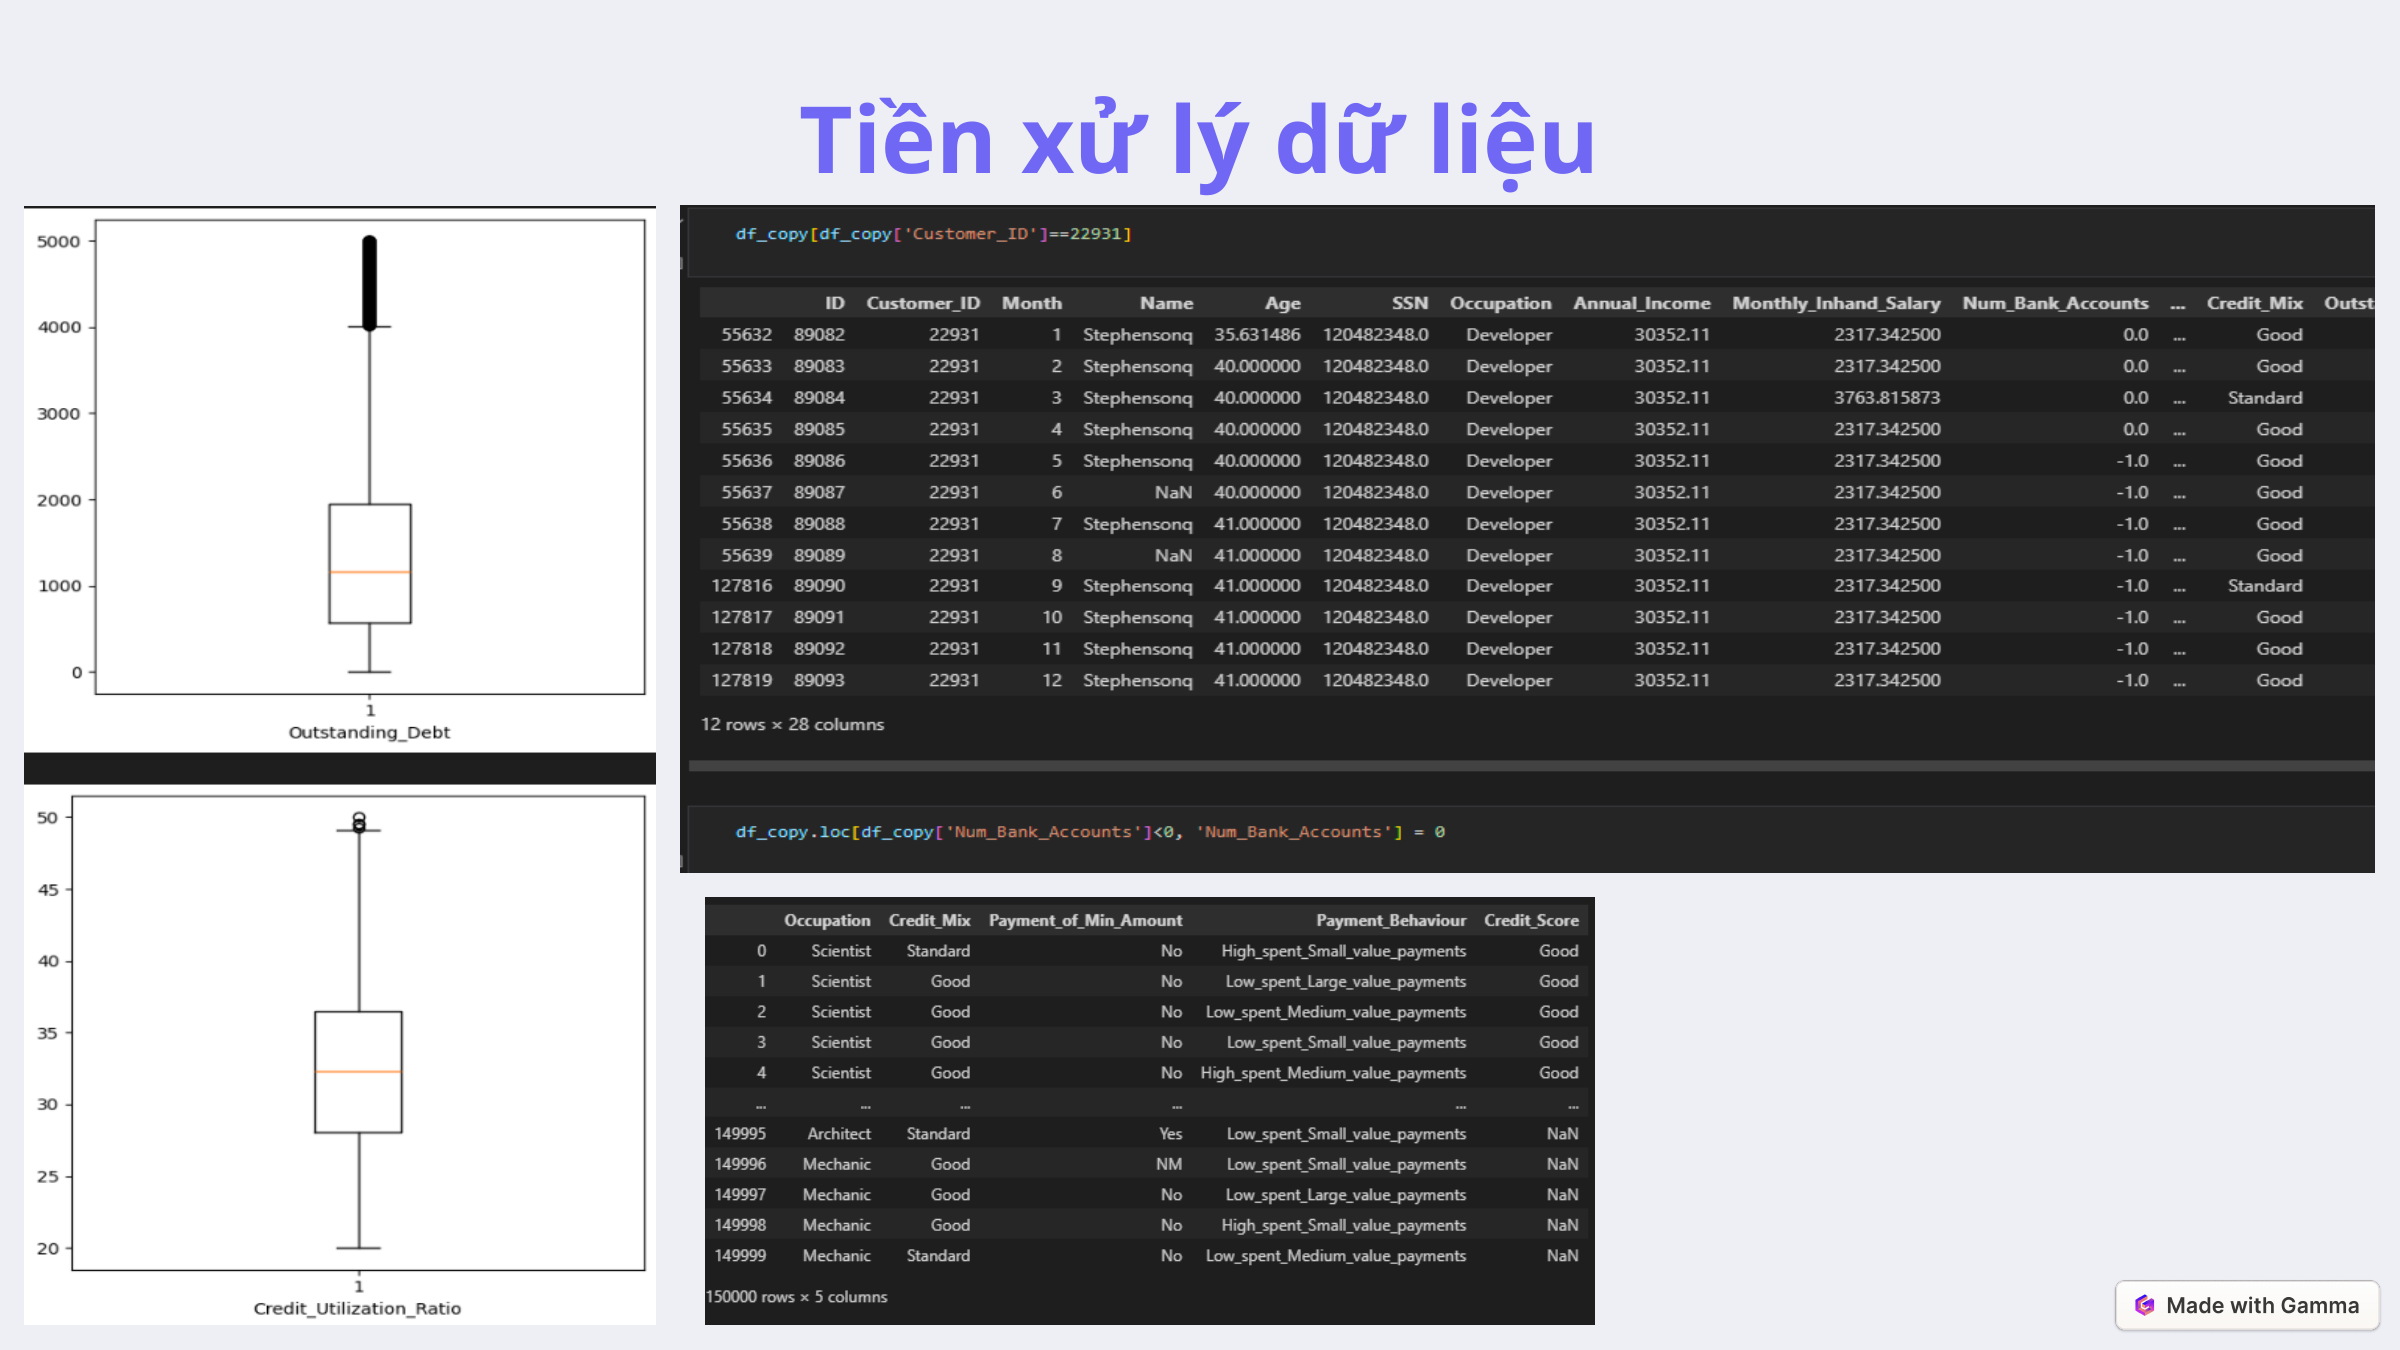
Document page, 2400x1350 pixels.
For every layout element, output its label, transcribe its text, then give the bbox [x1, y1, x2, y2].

picture [24, 206, 656, 1326]
text_box Tiền xử lý dữ liệu [705, 38, 1695, 203]
picture [705, 897, 1595, 1326]
picture [680, 205, 2376, 873]
picture [2106, 1271, 2389, 1339]
